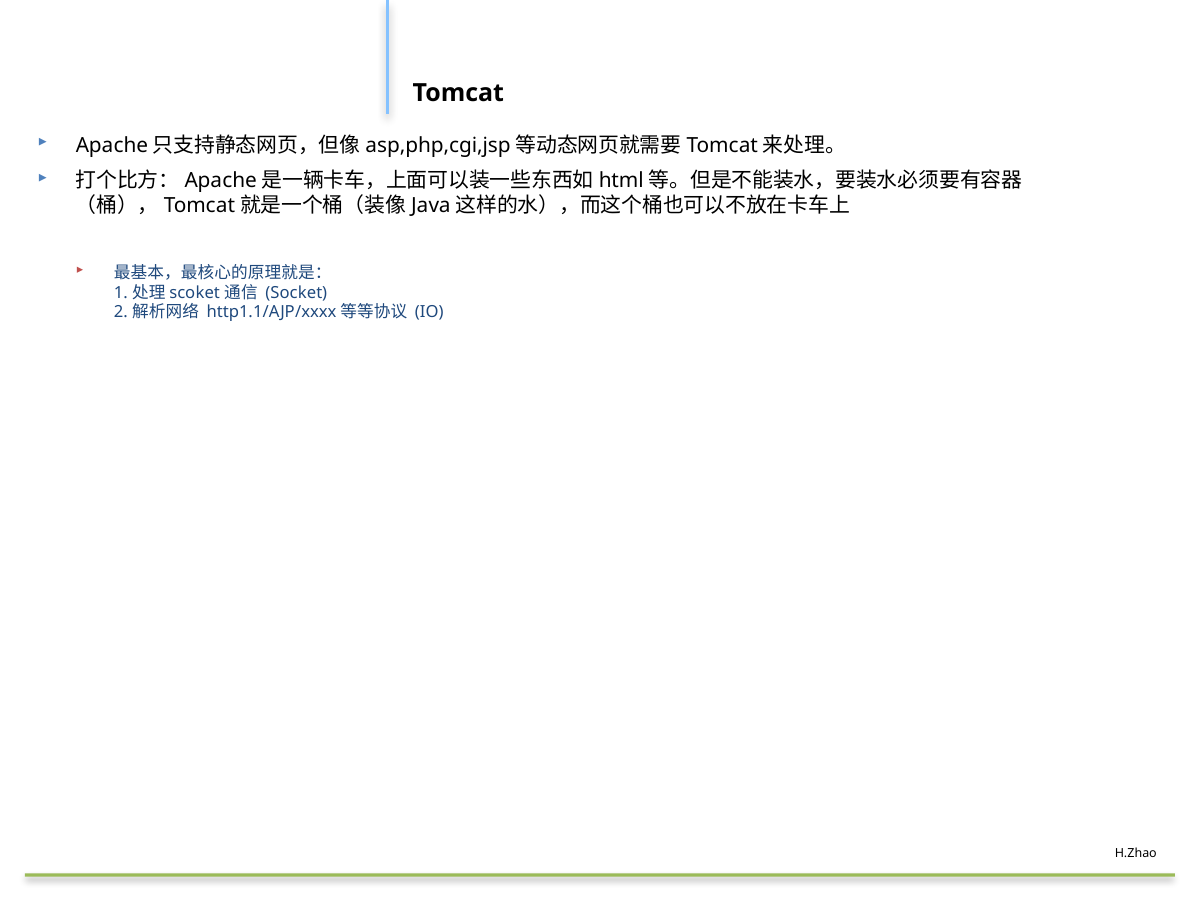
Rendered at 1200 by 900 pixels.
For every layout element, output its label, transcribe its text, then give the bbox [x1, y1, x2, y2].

list Tomcat [399, 12, 1175, 113]
list Apache只支持静态网页，但像asp,php,cgi,jsp等动态网页就需要Tomcat来处理。 打个比方：Apache是一辆卡车，上面可以装一些东西如html等。但是不能装水，要装水必须要有容器（桶），Tomcat就是一个桶（装像Java这样的水），而这个桶也可以不放在卡车上 最基本，最核心的原理就是： 1.处理scoket通信 (Socket) 2.解析网络 http1.1/AJP/xxxx等等协议 (IO) [24, 125, 1175, 813]
